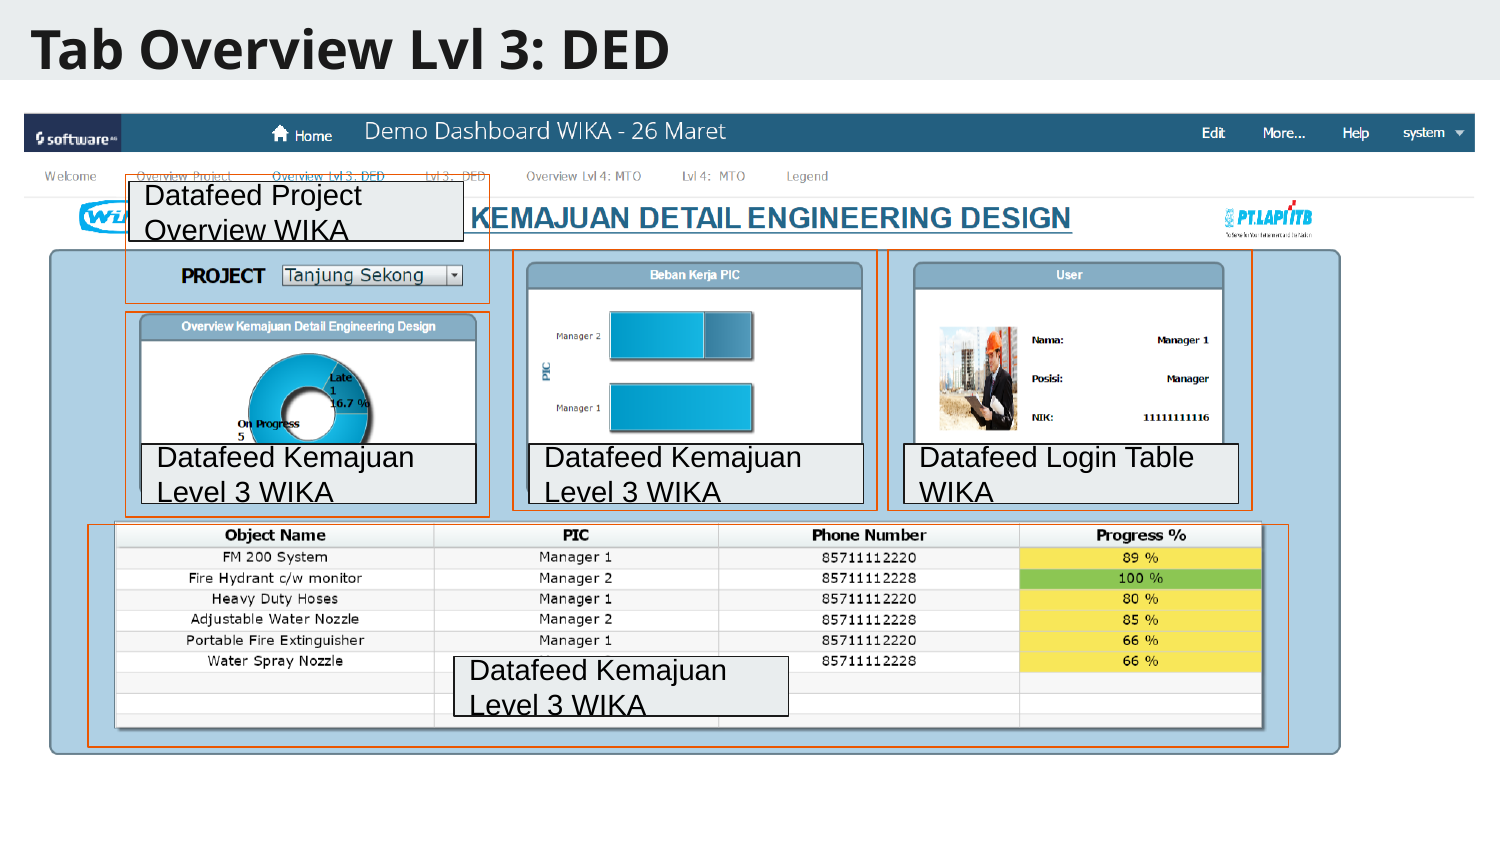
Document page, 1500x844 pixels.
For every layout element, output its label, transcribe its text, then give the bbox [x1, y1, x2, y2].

title Tab Overview Lvl 3: DED [15, 0, 1277, 88]
picture [24, 112, 1476, 763]
